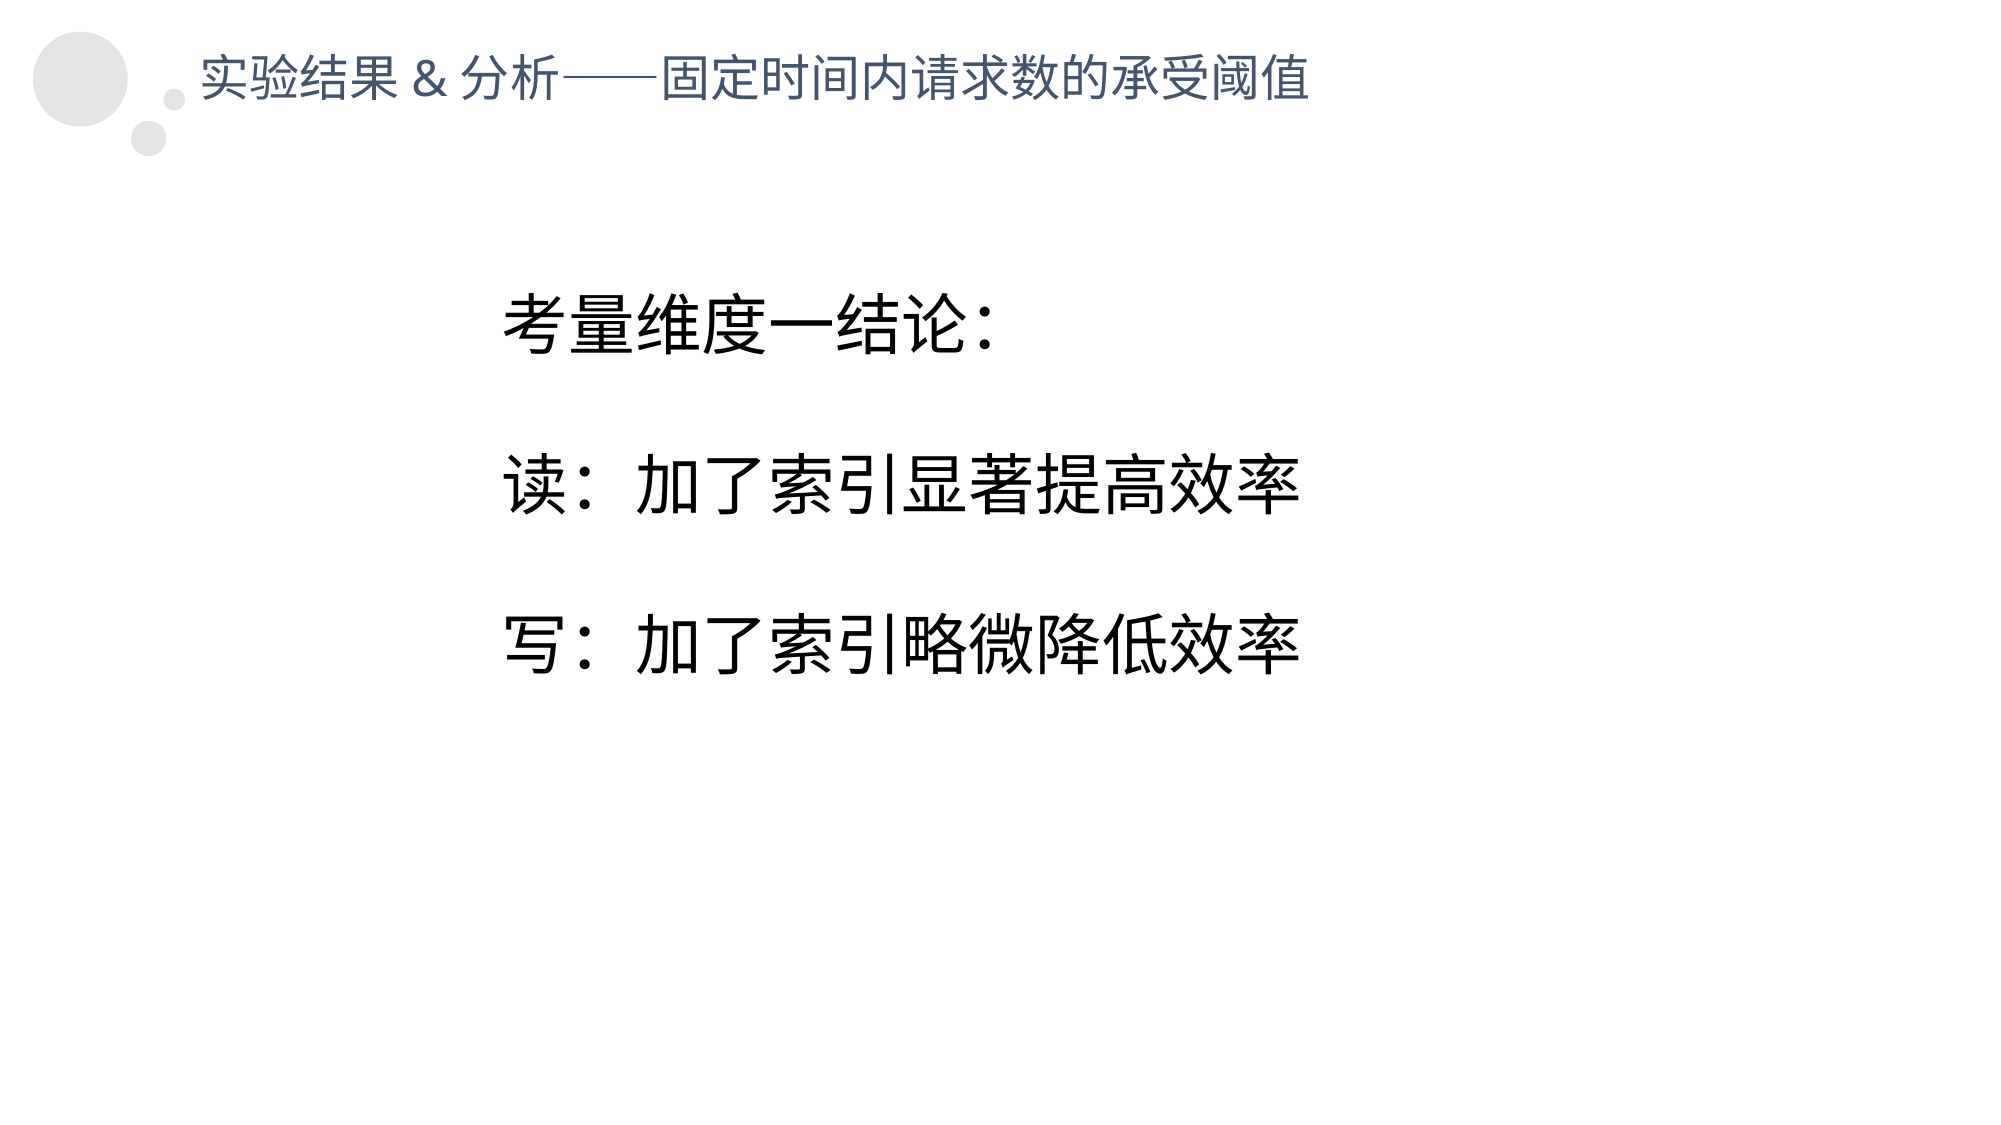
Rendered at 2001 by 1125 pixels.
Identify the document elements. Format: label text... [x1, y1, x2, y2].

text_box 考量维度一结论： 读：加了索引显著提高效率 写：加了索引略微降低效率 [486, 275, 1622, 813]
text_box 实验结果&分析——固定时间内请求数的承受阈值 [184, 38, 1325, 114]
